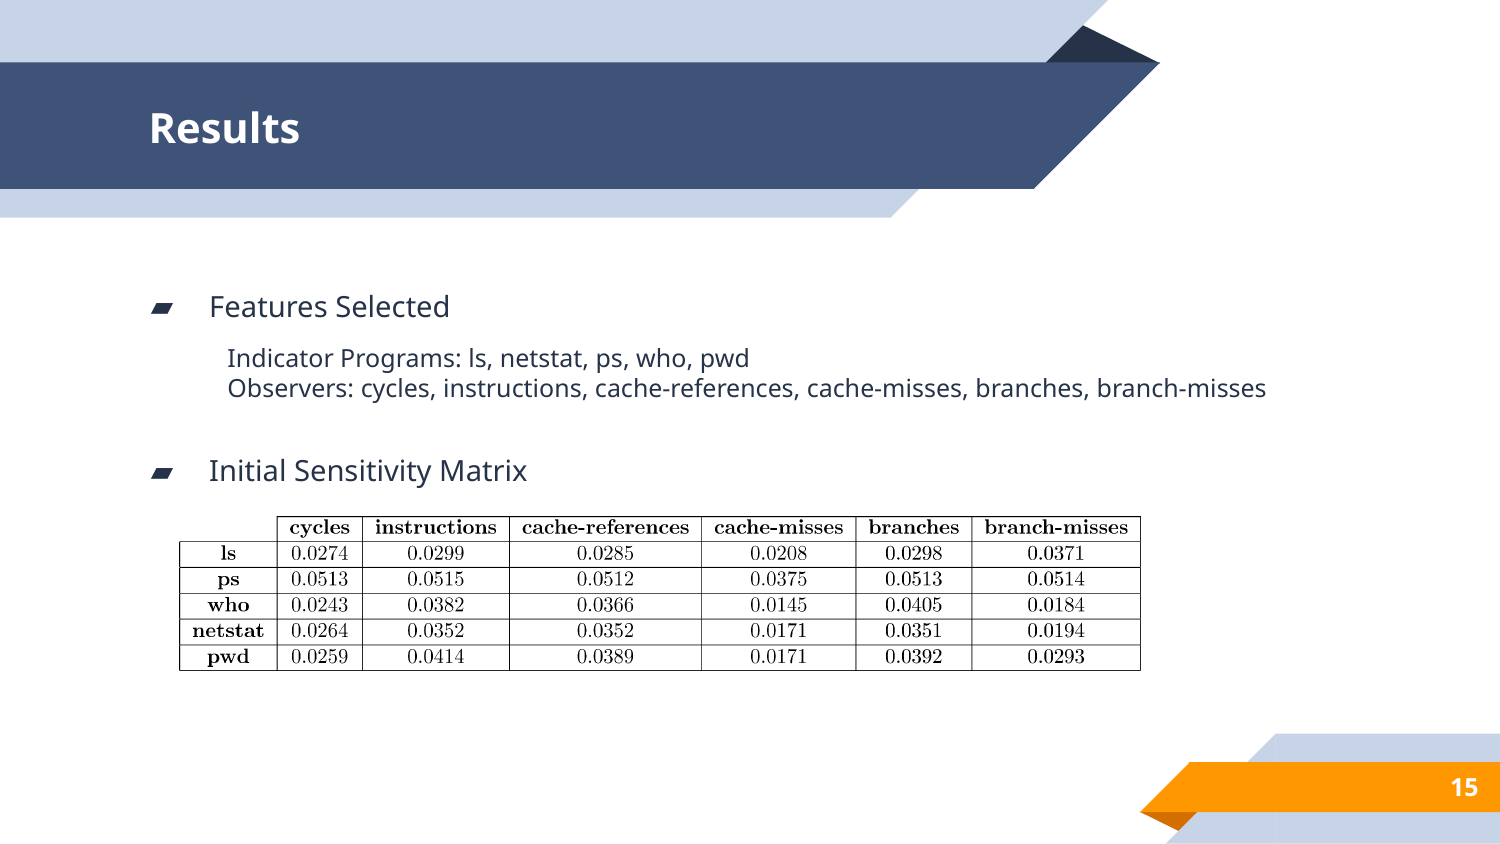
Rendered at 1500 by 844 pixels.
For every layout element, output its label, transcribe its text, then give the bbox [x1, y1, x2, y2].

title Results [133, 64, 997, 190]
list Features Selected Indicator Programs: ls, netstat, ps, who, pwd Observers: cycles, instructions, cache-references, cache-misses, branches, branch-misses Initial Sensitivity Matrix [119, 273, 1372, 761]
picture [179, 516, 1141, 671]
slide_number 15 [1249, 760, 1494, 813]
